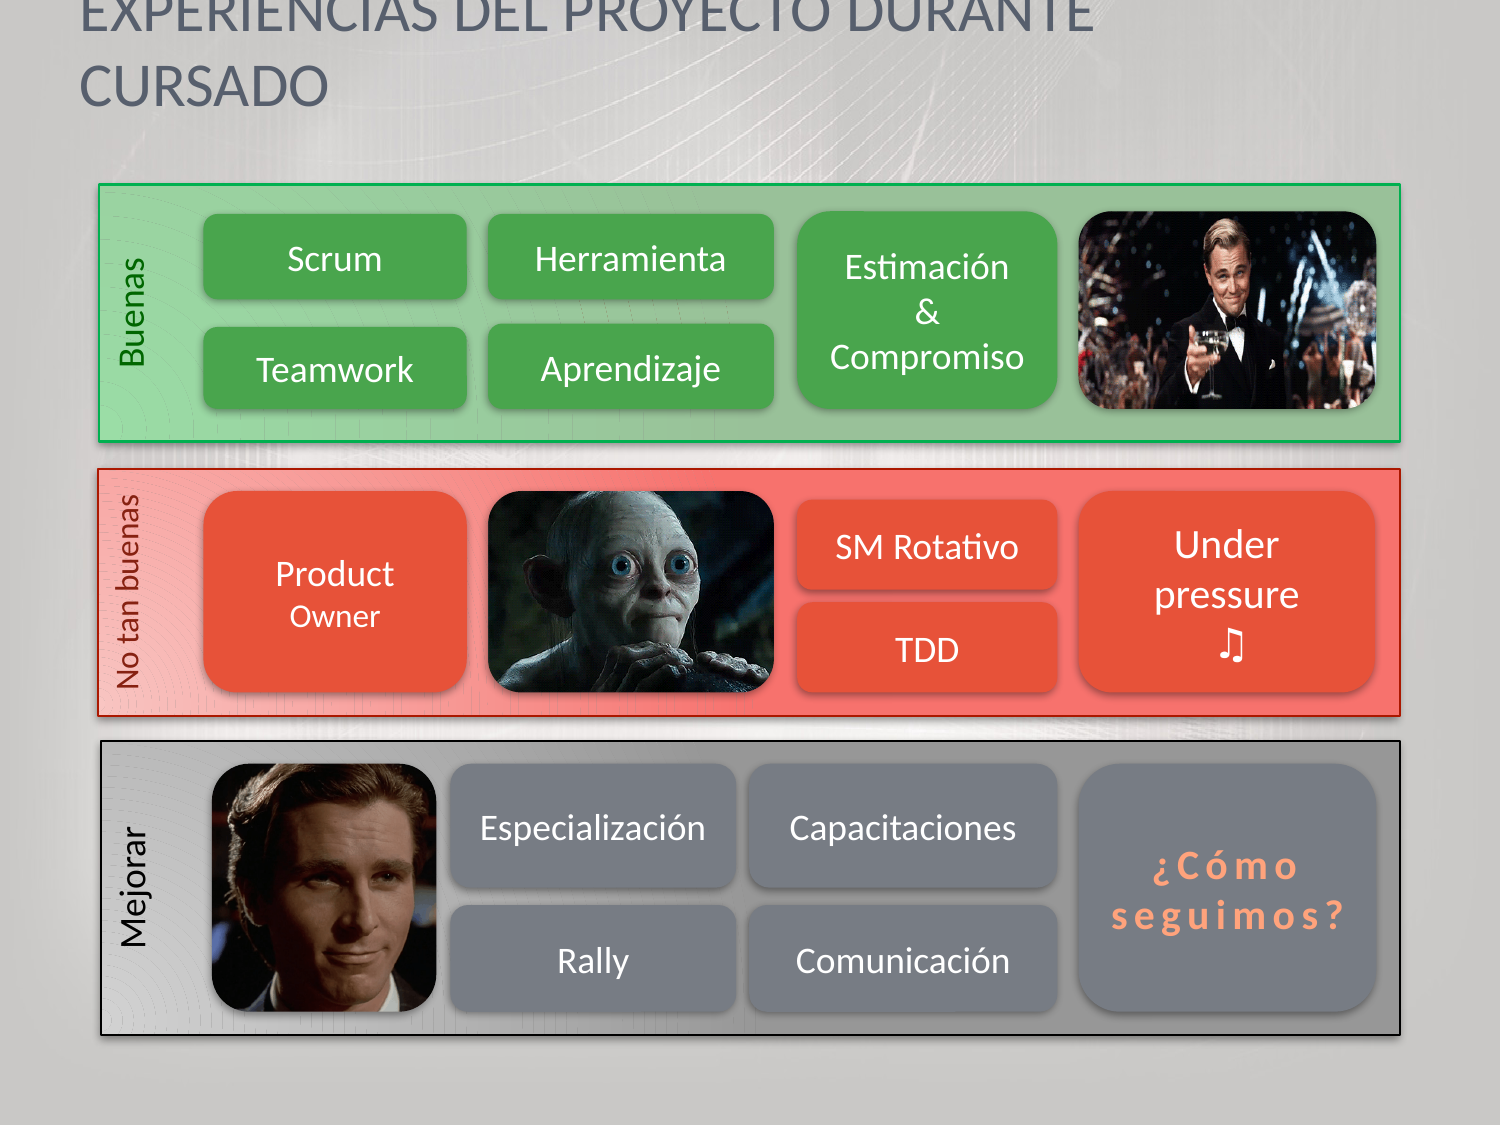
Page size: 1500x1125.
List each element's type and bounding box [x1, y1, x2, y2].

text_box [98, 183, 1401, 443]
picture [0, 0, 1500, 1125]
text_box [100, 740, 1401, 1036]
text_box [97, 468, 1401, 717]
